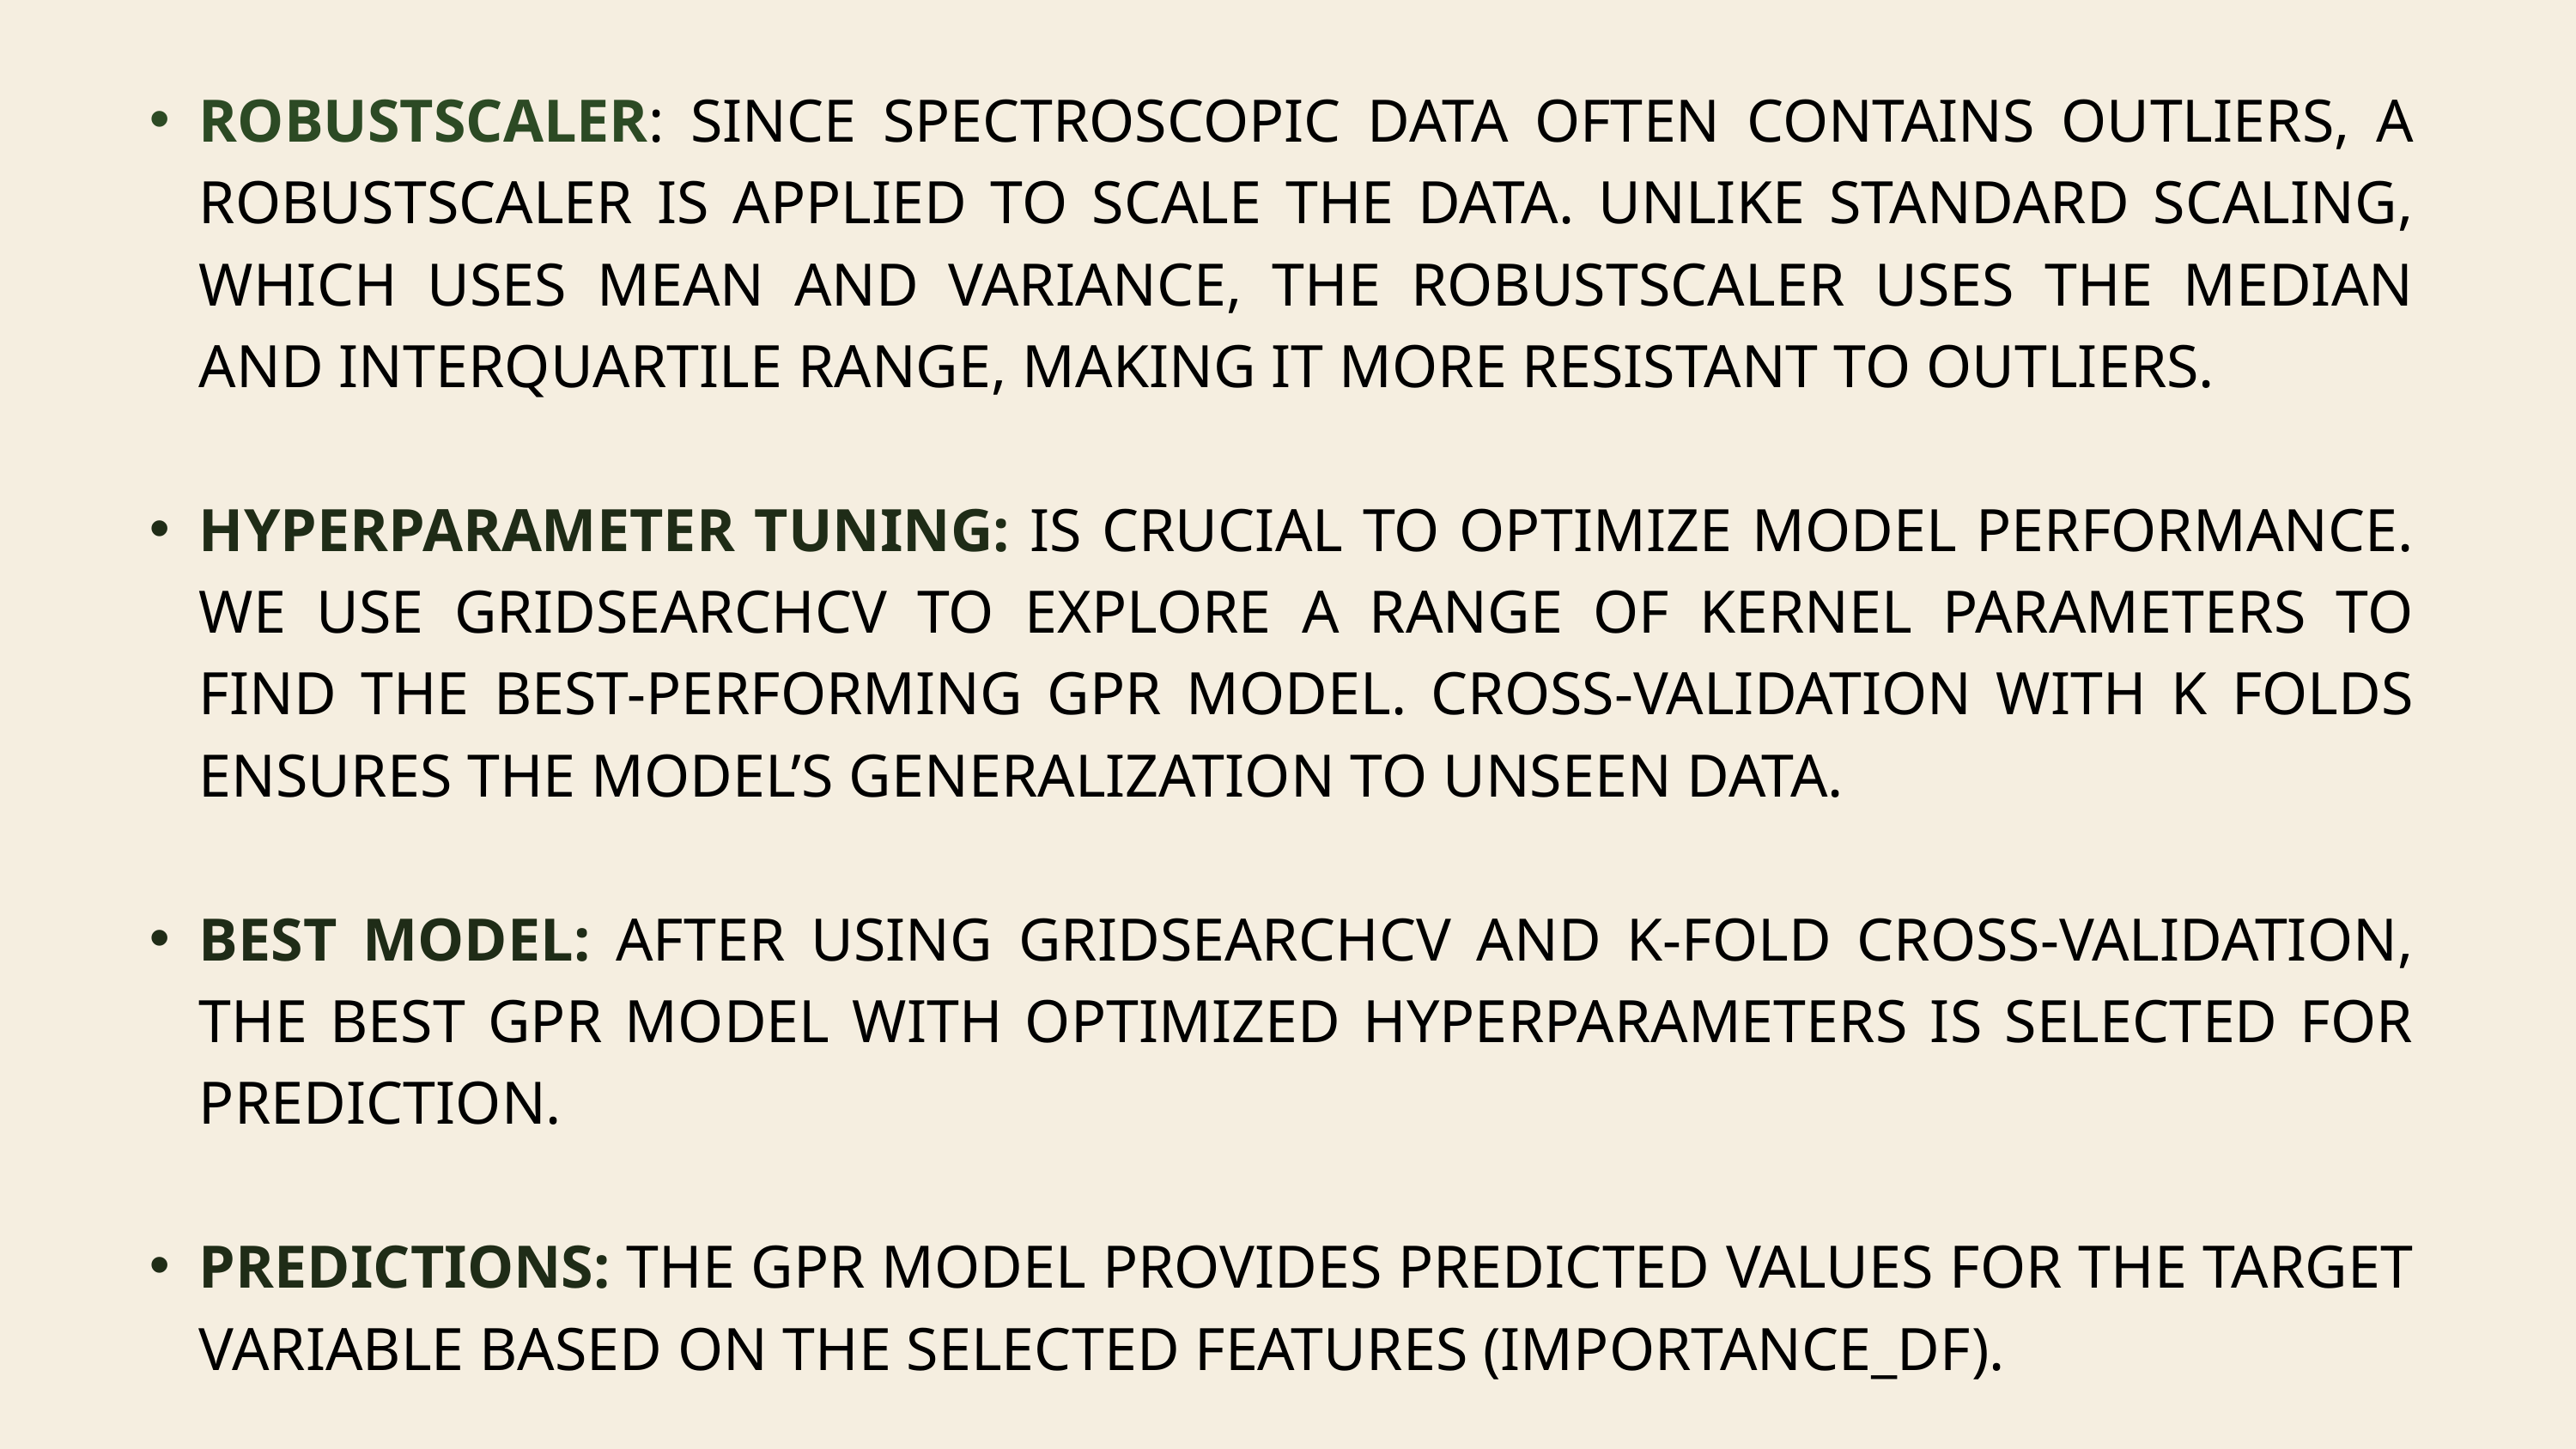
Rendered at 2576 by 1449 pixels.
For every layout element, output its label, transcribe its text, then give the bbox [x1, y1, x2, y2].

text_box ROBUSTSCALER: SINCE SPECTROSCOPIC DATA OFTEN CONTAINS OUTLIERS, A ROBUSTSCALER IS APPLIED TO SCALE THE DATA. UNLIKE STANDARD SCALING, WHICH USES MEAN AND VARIANCE, THE ROBUSTSCALER USES THE MEDIAN AND INTERQUARTILE RANGE, MAKING IT MORE RESISTANT TO OUTLIERS. HYPERPARAMETER TUNING: IS CRUCIAL TO OPTIMIZE MODEL PERFORMANCE. WE USE GRIDSEARCHCV TO EXPLORE A RANGE OF KERNEL PARAMETERS TO FIND THE BEST-PERFORMING GPR MODEL. CROSS-VALIDATION WITH K FOLDS ENSURES THE MODEL’S GENERALIZATION TO UNSEEN DATA. BEST MODEL: AFTER USING GRIDSEARCHCV AND K-FOLD CROSS-VALIDATION, THE BEST GPR MODEL WITH OPTIMIZED HYPERPARAMETERS IS SELECTED FOR PREDICTION. PREDICTIONS: THE GPR MODEL PROVIDES PREDICTED VALUES FOR THE TARGET VARIABLE BASED ON THE SELECTED FEATURES (IMPORTANCE_DF). [100, 71, 2415, 1449]
